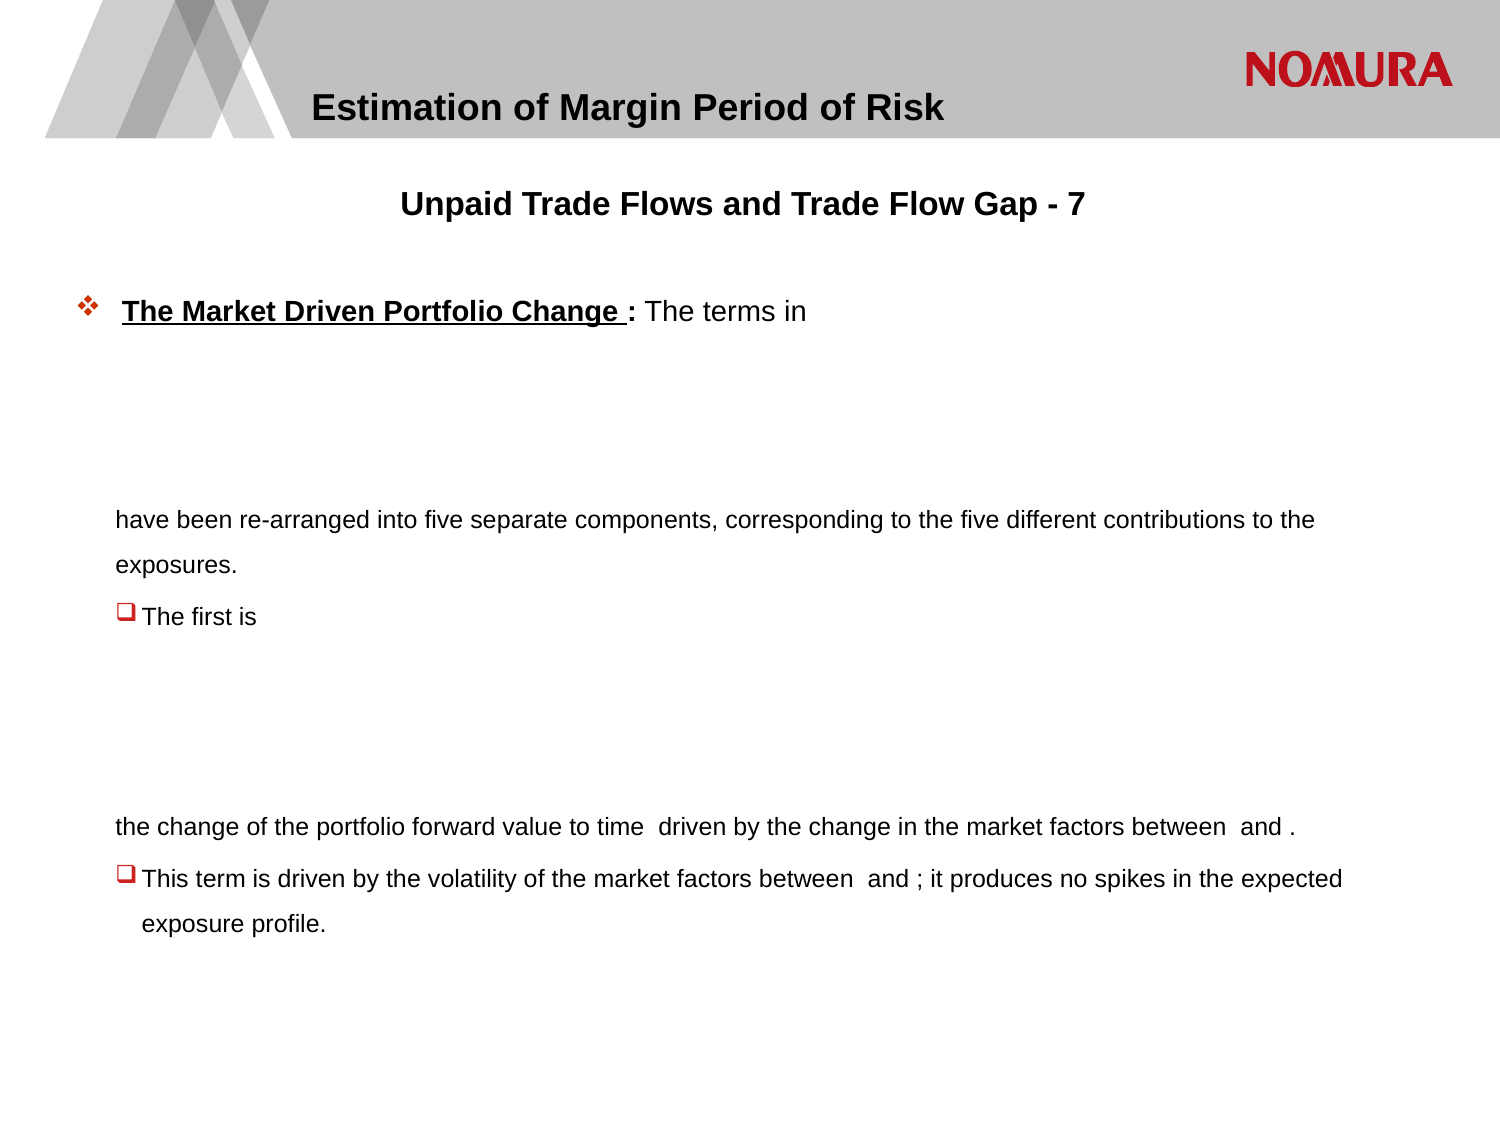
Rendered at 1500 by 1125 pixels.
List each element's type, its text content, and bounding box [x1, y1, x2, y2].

title Estimation of Margin Period of Risk [311, 9, 1223, 128]
